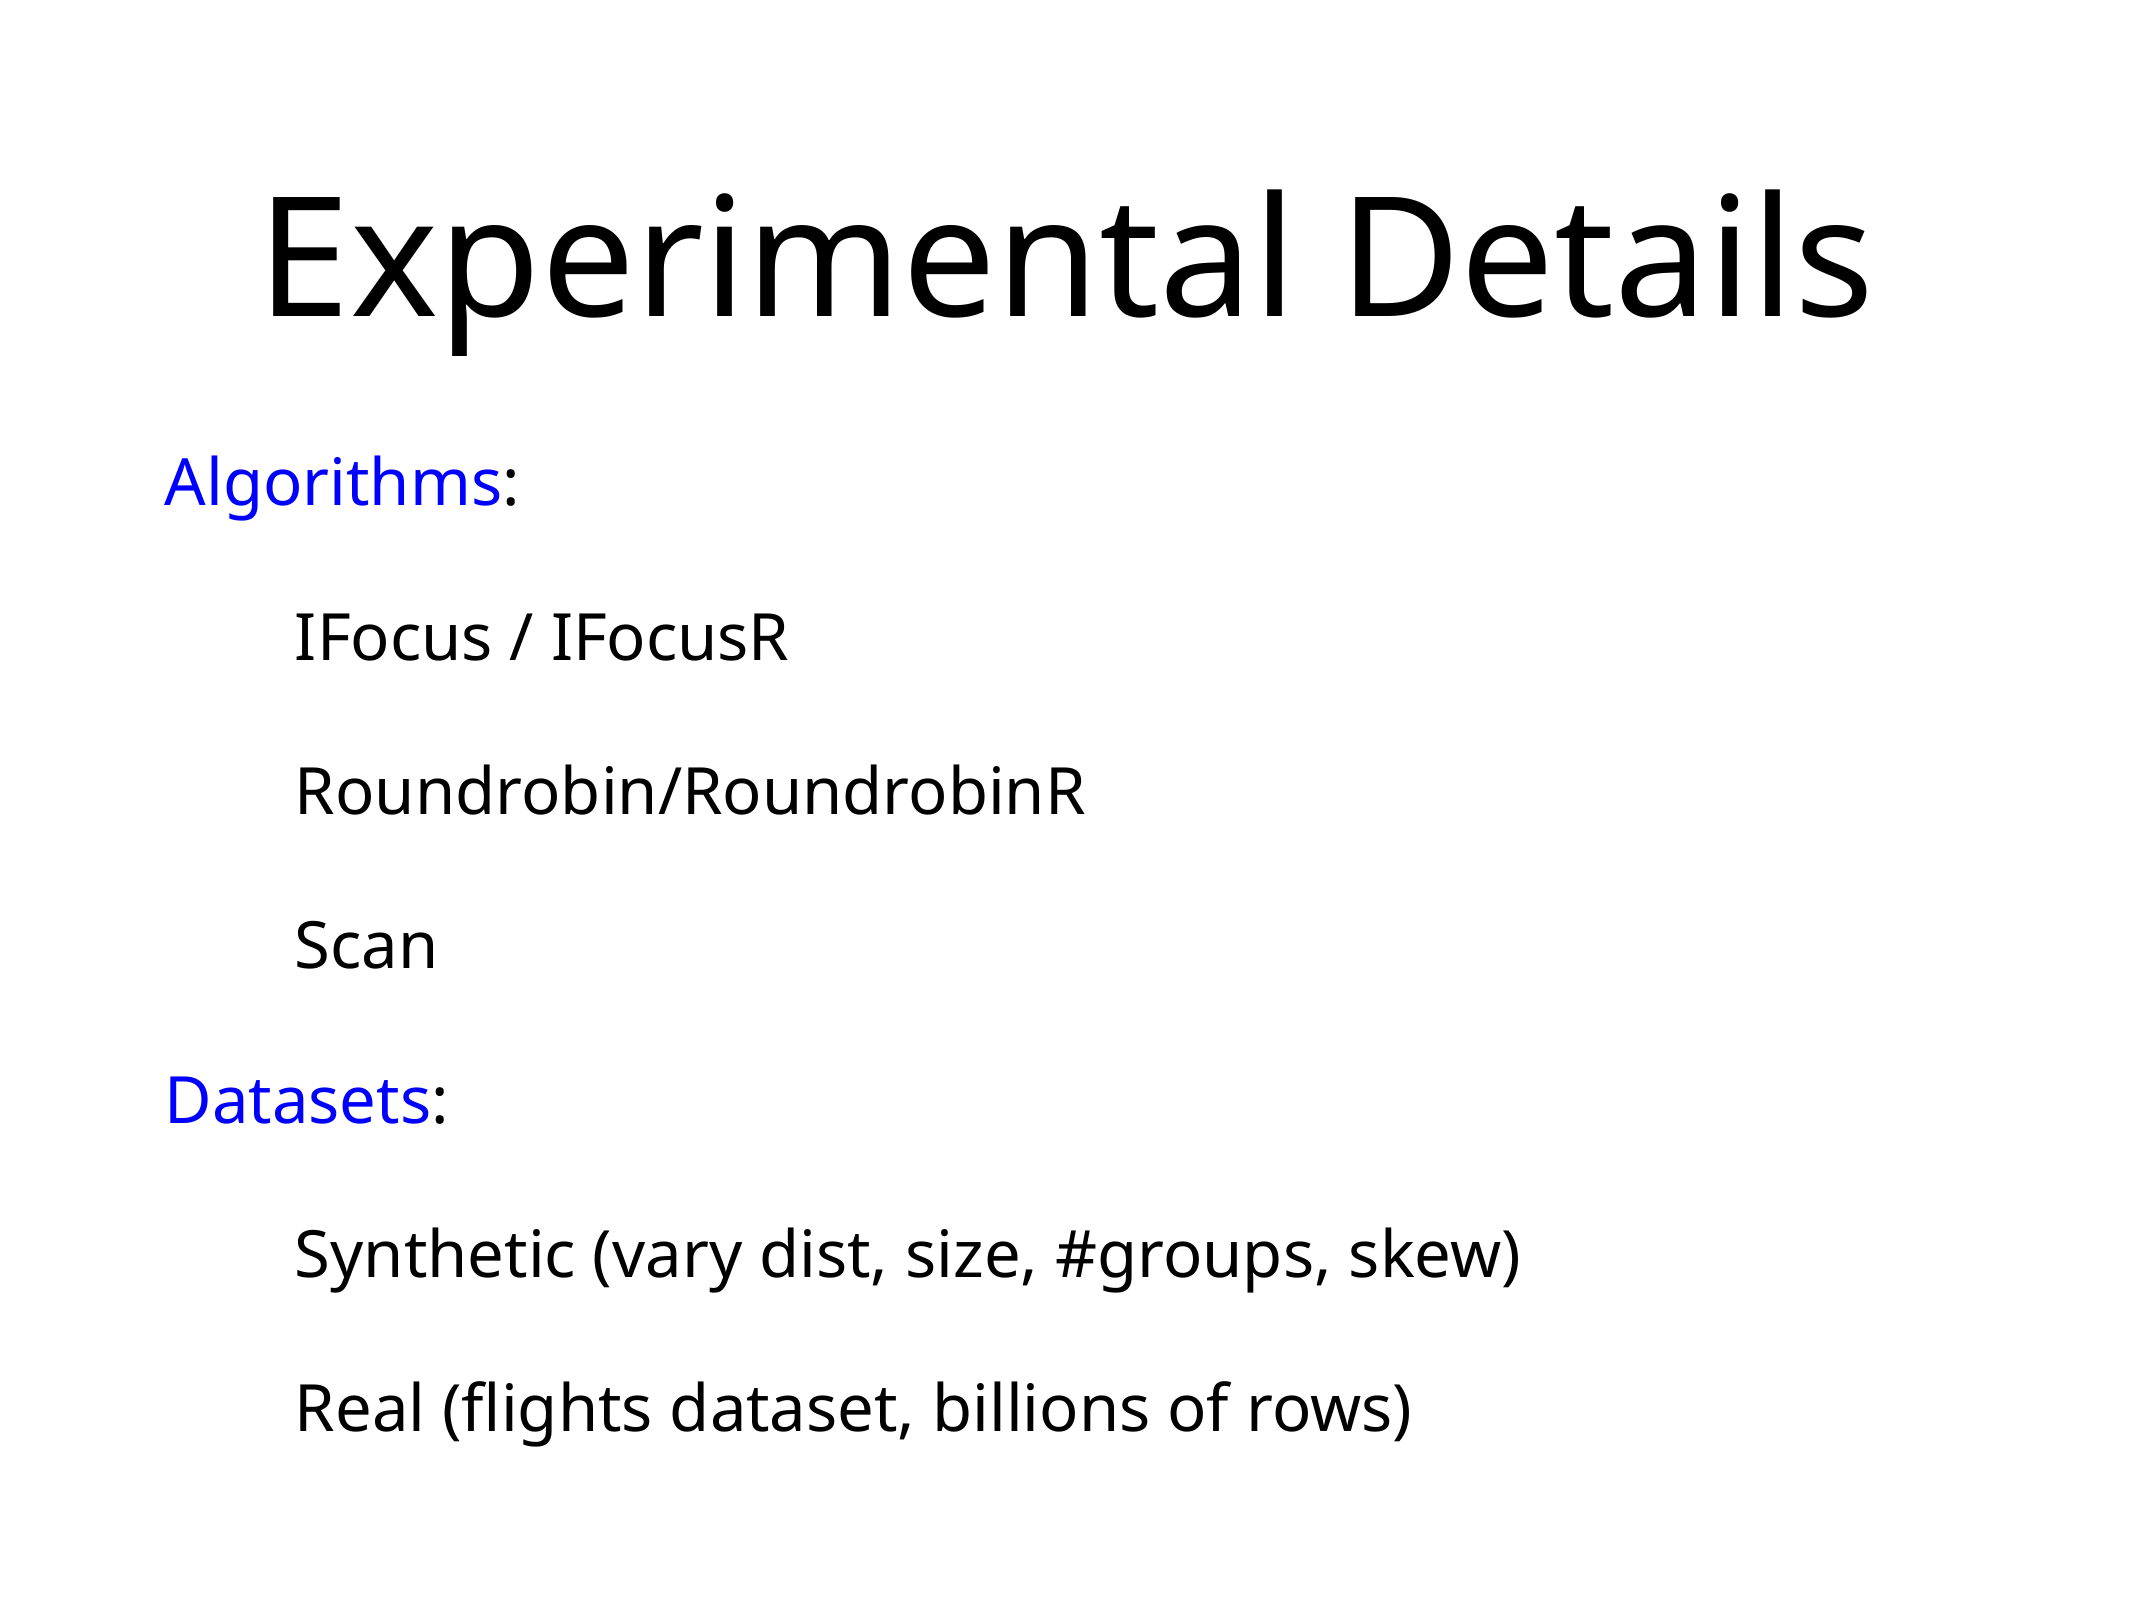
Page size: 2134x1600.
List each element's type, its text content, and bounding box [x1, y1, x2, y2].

list Algorithms: IFocus / IFocusR Roundrobin/RoundrobinR Scan Datasets: Synthetic (vary dist, size, #groups, skew) Real (flights dataset, billions of rows) [155, 426, 1978, 1459]
title Experimental Details [155, 72, 1978, 426]
